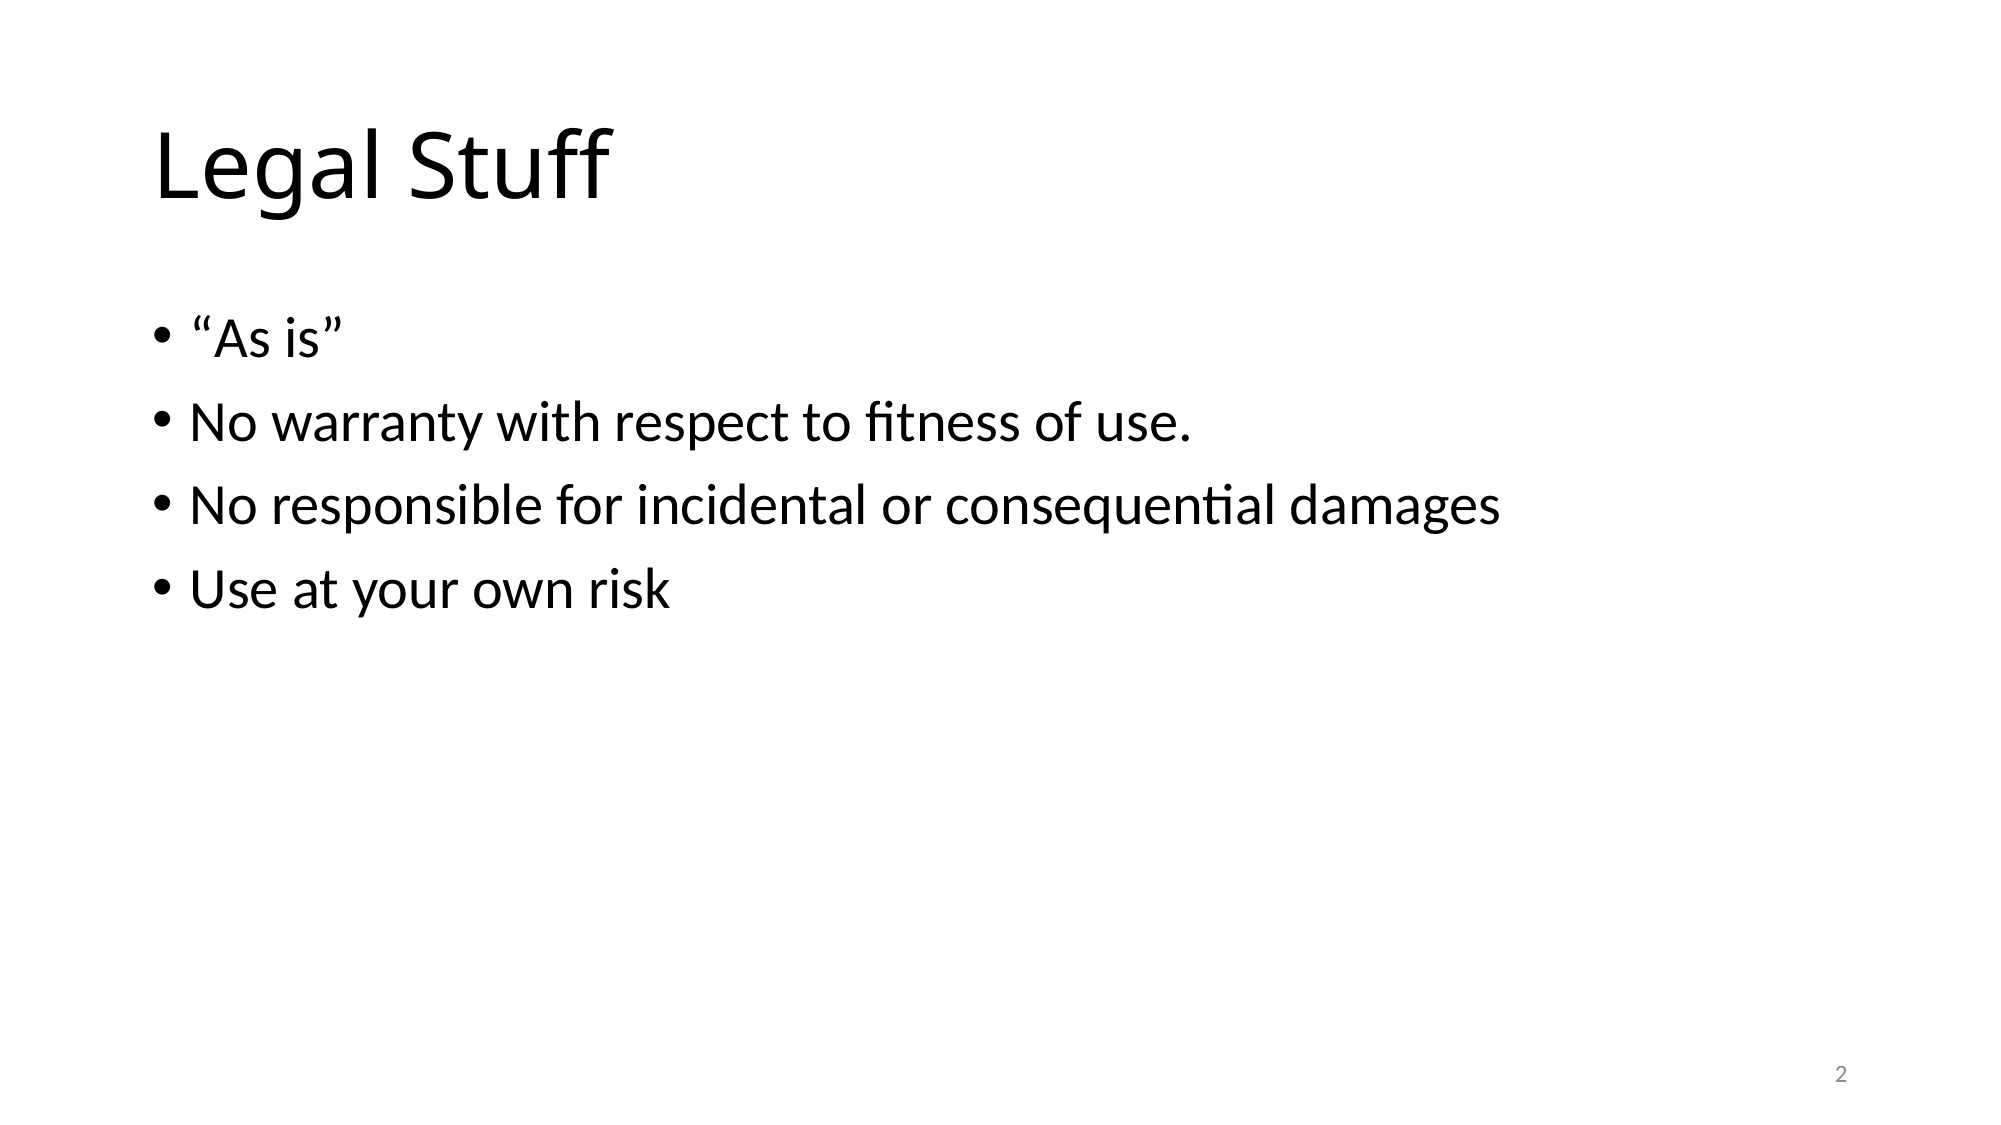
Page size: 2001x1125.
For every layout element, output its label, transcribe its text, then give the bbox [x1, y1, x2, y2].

list “As is” No warranty with respect to fitness of use. No responsible for incidental or consequential damages Use at your own risk [137, 299, 1863, 1014]
slide_number 2 [1412, 1042, 1863, 1103]
title Legal Stuff [137, 59, 1863, 278]
